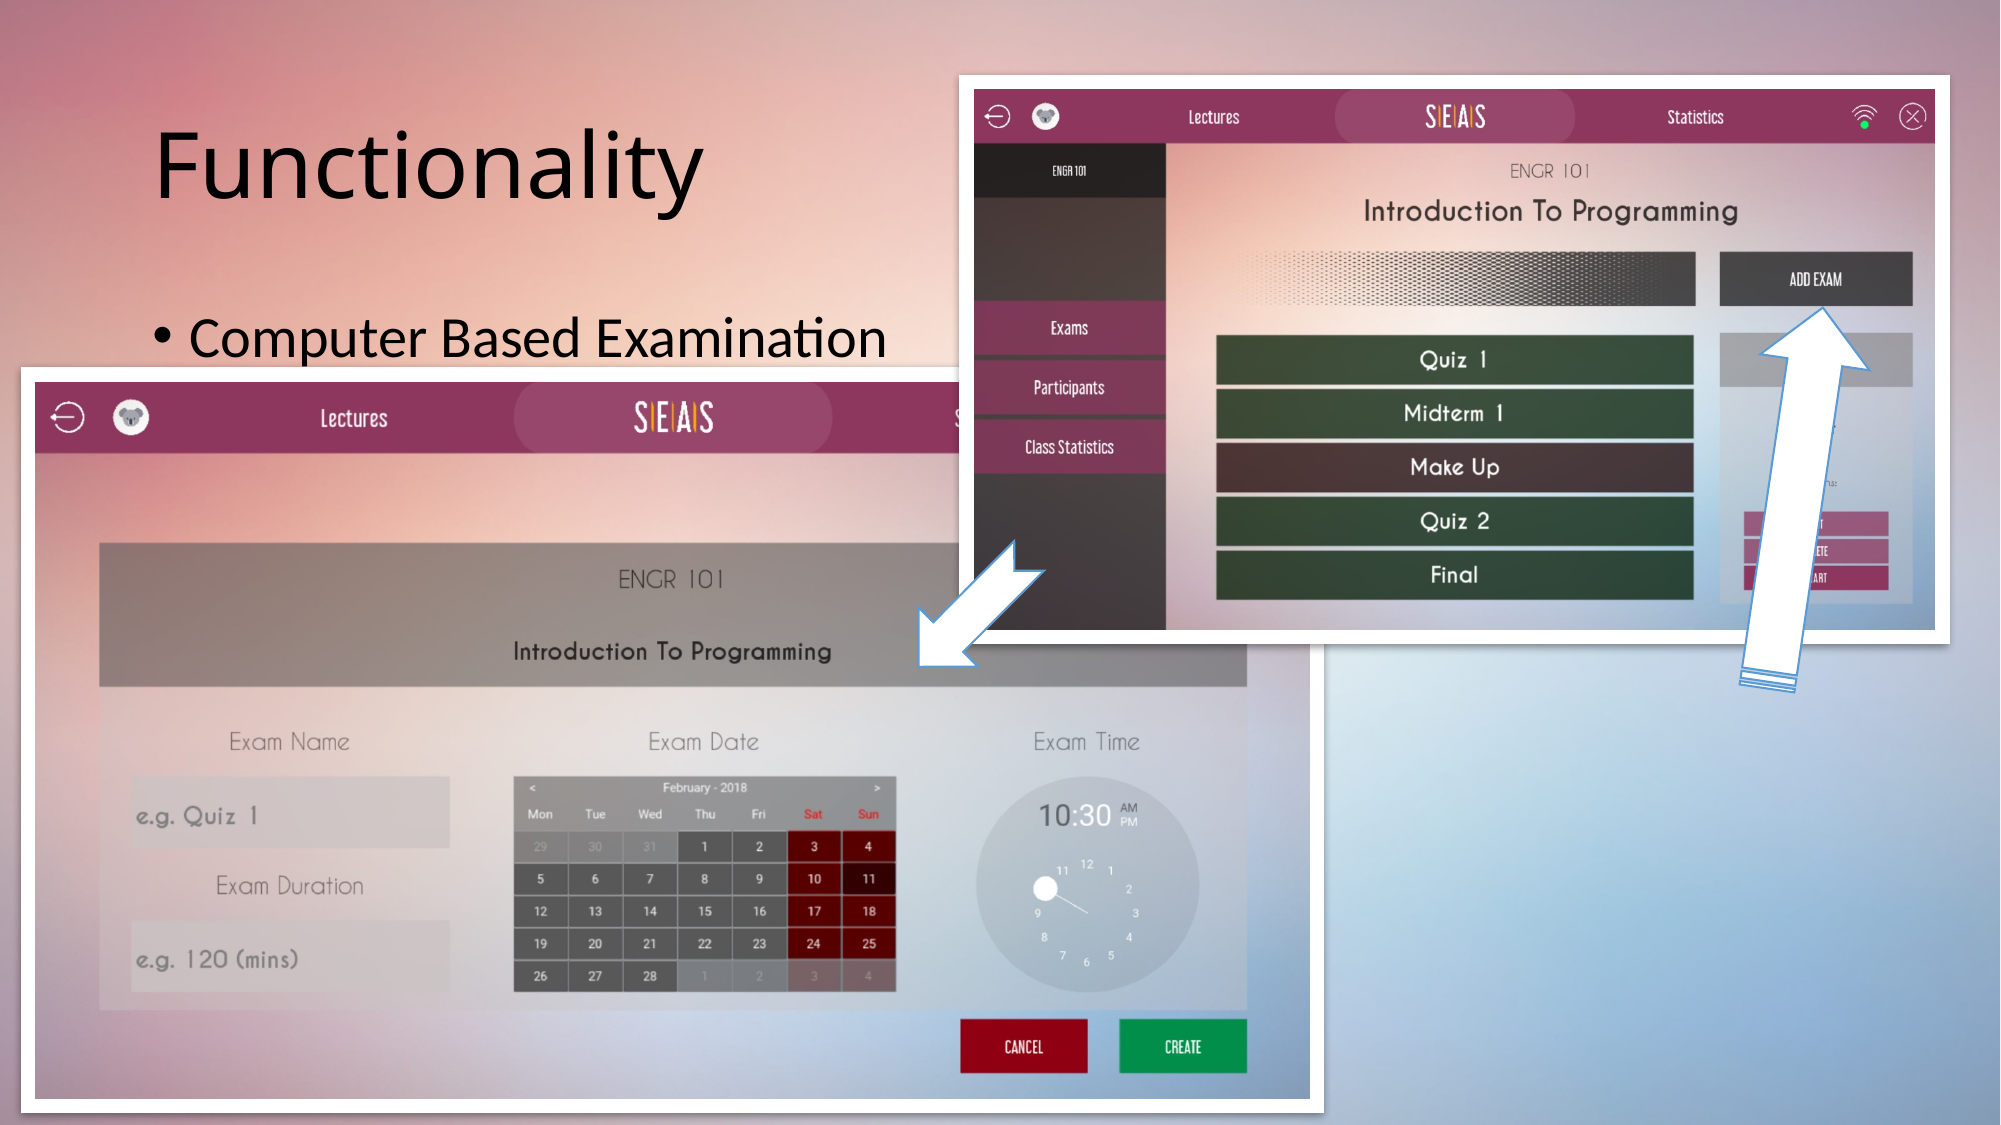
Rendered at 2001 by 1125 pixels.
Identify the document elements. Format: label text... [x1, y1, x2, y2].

list Computer Based Examination [1330, 653, 1863, 1014]
text_box [1738, 630, 1805, 694]
title Functionality [137, 59, 1863, 278]
list Computer Based Examination [137, 299, 954, 364]
picture [0, 0, 2001, 1125]
